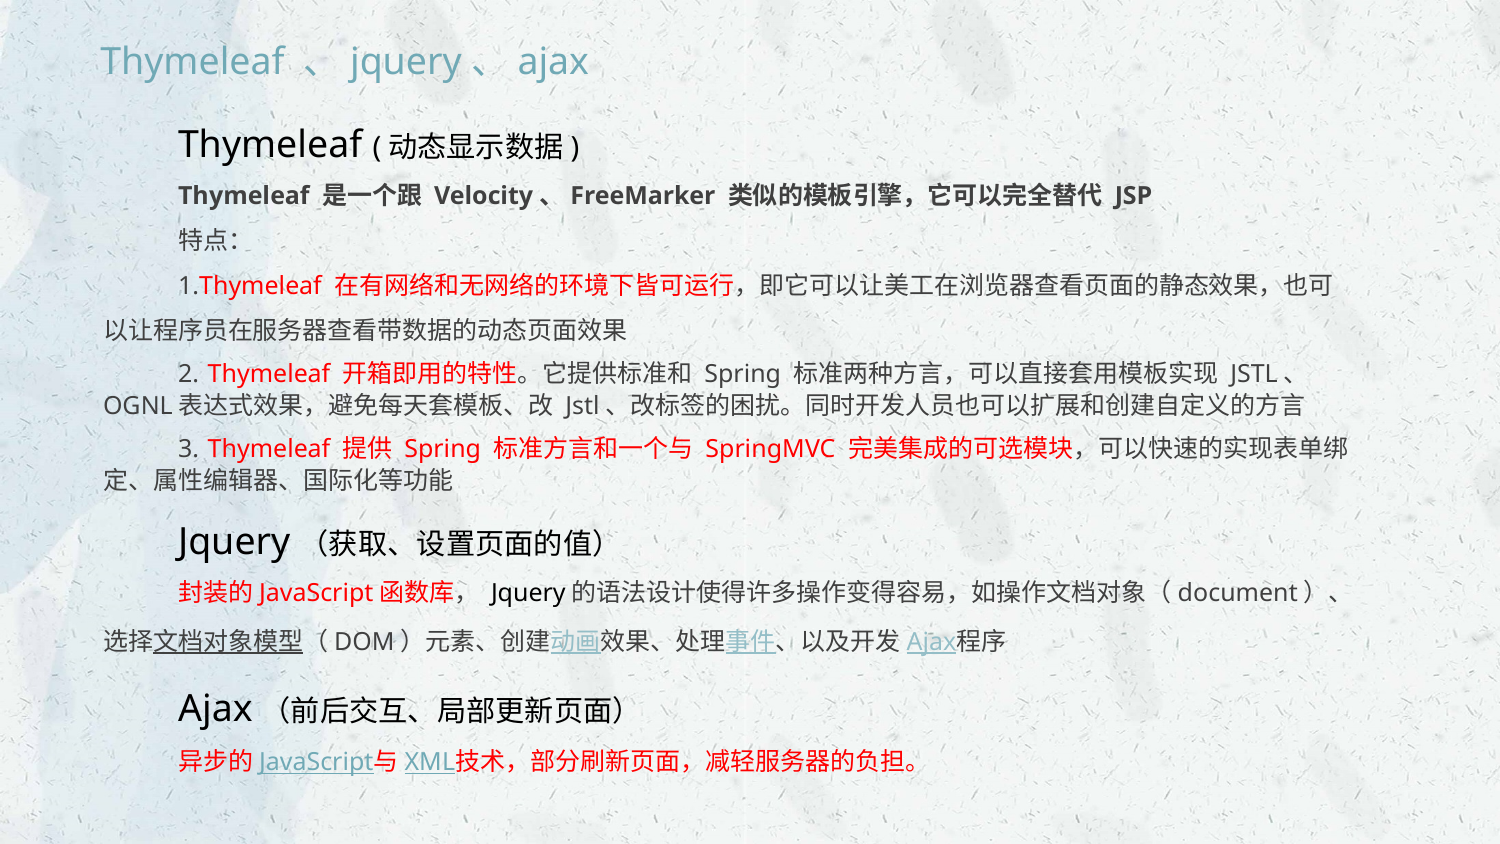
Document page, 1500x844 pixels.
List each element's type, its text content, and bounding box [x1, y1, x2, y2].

text_box Thymeleaf (动态显示数据) Thymeleaf 是一个跟 Velocity、FreeMarker 类似的模板引擎，它可以完全替代 JSP 特点： 1.Thymeleaf 在有网络和无网络的环境下皆可运行，即它可以让美工在浏览器查看页面的静态效果，也可以让程序员在服务器查看带数据的动态页面效果 2. Thymeleaf 开箱即用的特性。它提供标准和 Spring 标准两种方言，可以直接套用模板实现 JSTL、 OGNL表达式效果，避免每天套模板、改 Jstl、改标签的困扰。同时开发人员也可以扩展和创建自定义的方言 3. Thymeleaf 提供 Spring 标准方言和一个与 SpringMVC 完美集成的可选模块，可以快速的实现表单绑定、属性编辑器、国际化等功能 Jquery（获取、设置页面的值） 封装的JavaScript函数库， Jquery的语法设计使得许多操作变得容易，如操作文档对象（document）、选择文档对象模型（DOM）元素、创建动画效果、处理事件、以及开发Ajax程序 Ajax（前后交互、局部更新页面） 异步的JavaScript与XML技术，部分刷新页面，减轻服务器的负担。 [88, 90, 1365, 788]
text_box Thymeleaf 、jquery、ajax [100, 28, 691, 90]
picture [0, 0, 1500, 844]
